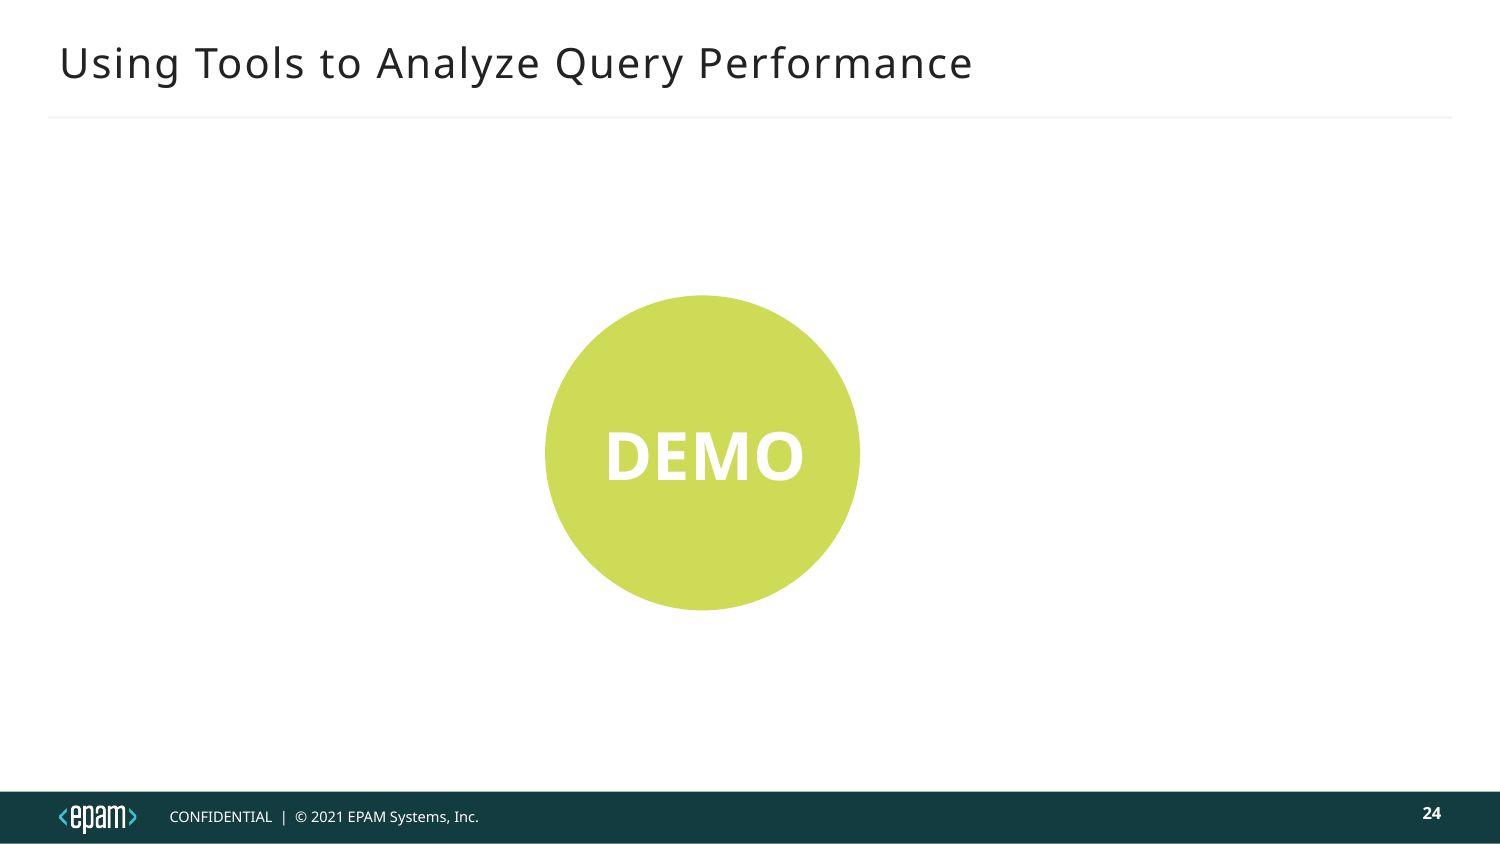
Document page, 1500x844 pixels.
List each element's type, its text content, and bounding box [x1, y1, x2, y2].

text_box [545, 295, 866, 611]
title Using Tools to Analyze Query Performance [59, 37, 1442, 87]
slide_number 24 [1216, 791, 1442, 844]
